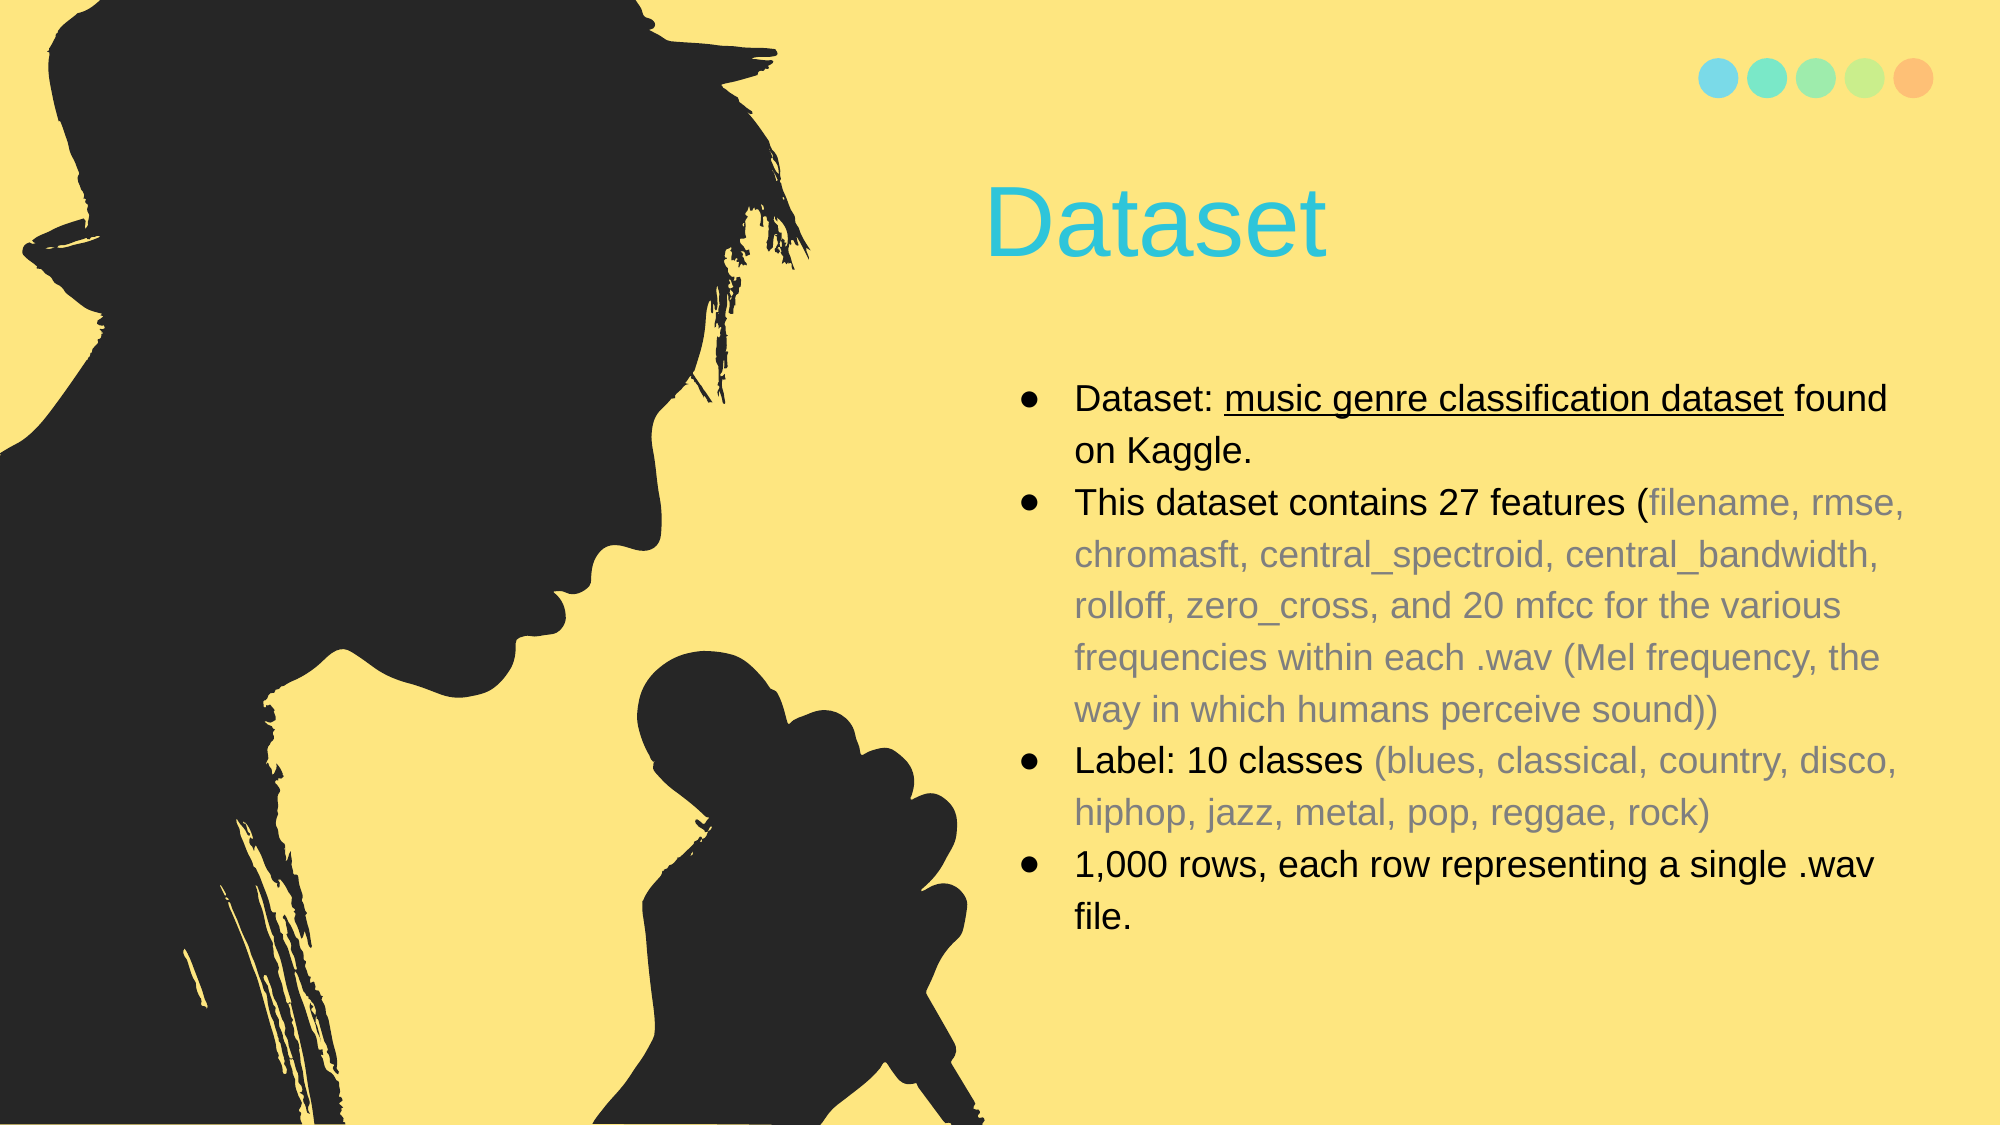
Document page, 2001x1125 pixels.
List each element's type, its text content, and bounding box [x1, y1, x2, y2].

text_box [1697, 57, 1934, 99]
text_box Dataset: music genre classification dataset found on Kaggle. This dataset contains 27 features (filename, rmse, chromasft, central_spectroid, central_bandwidth, rolloff, zero_cross, and 20 mfcc for the various frequencies within each .wav (Mel frequency, the way in which humans perceive sound)) Label: 10 classes (blues, classical, country, disco, hiphop, jazz, metal, pop, reggae, rock) 1,000 rows, each row representing a single .wav file. [988, 360, 1926, 945]
text_box Dataset [988, 148, 1672, 284]
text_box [0, 0, 985, 1125]
